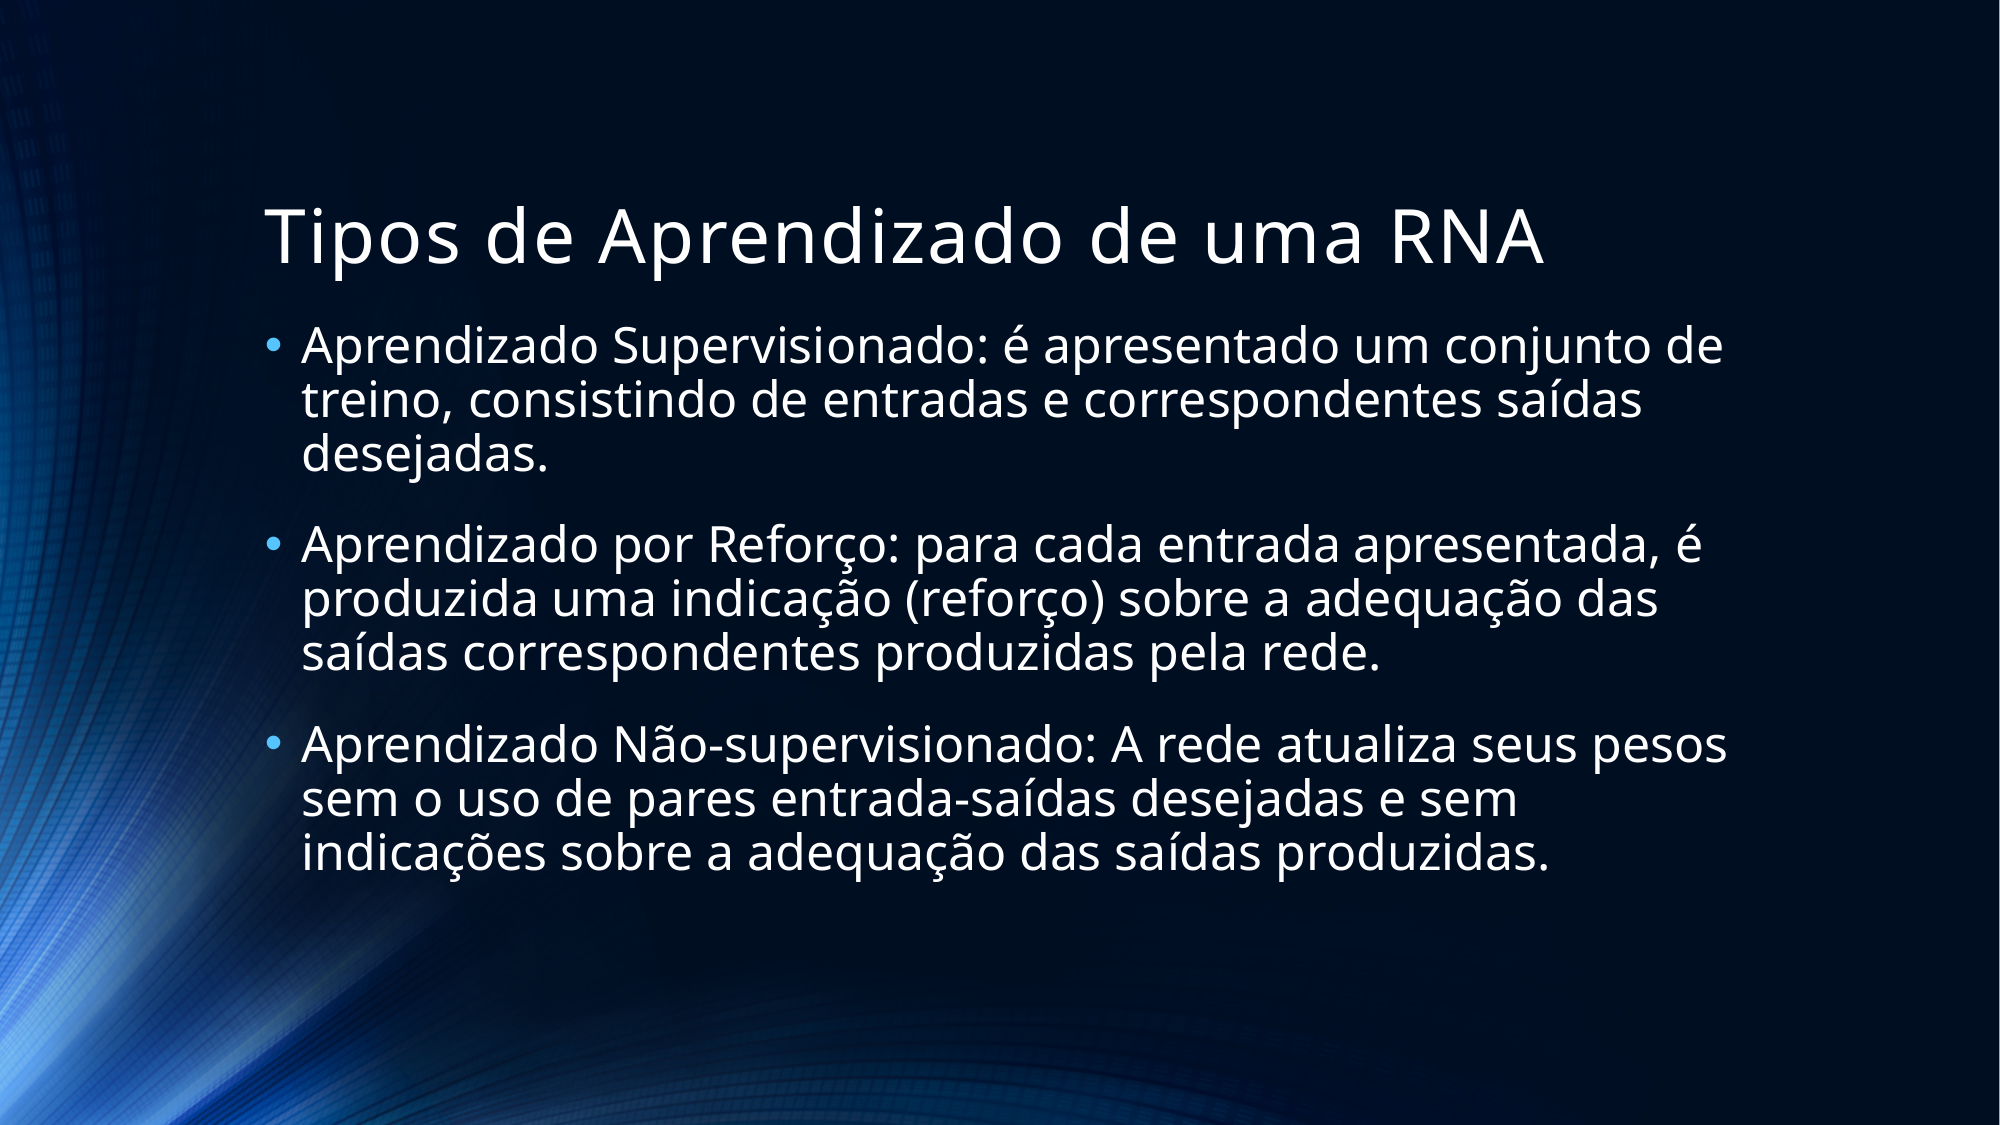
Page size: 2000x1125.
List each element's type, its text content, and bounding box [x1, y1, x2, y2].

picture [0, 0, 2000, 1125]
list Aprendizado Supervisionado: é apresentado um conjunto de treino, consistindo de entradas e correspondentes saídas desejadas. Aprendizado por Reforço: para cada entrada apresentada, é produzida uma indicação (reforço) sobre a adequação das saídas correspondentes produzidas pela rede. Aprendizado Não-supervisionado: A rede atualiza seus pesos sem o uso de pares entrada-saídas desejadas e sem indicações sobre a adequação das saídas produzidas. [249, 312, 1749, 988]
title Tipos de Aprendizado de uma RNA [249, 62, 1750, 288]
